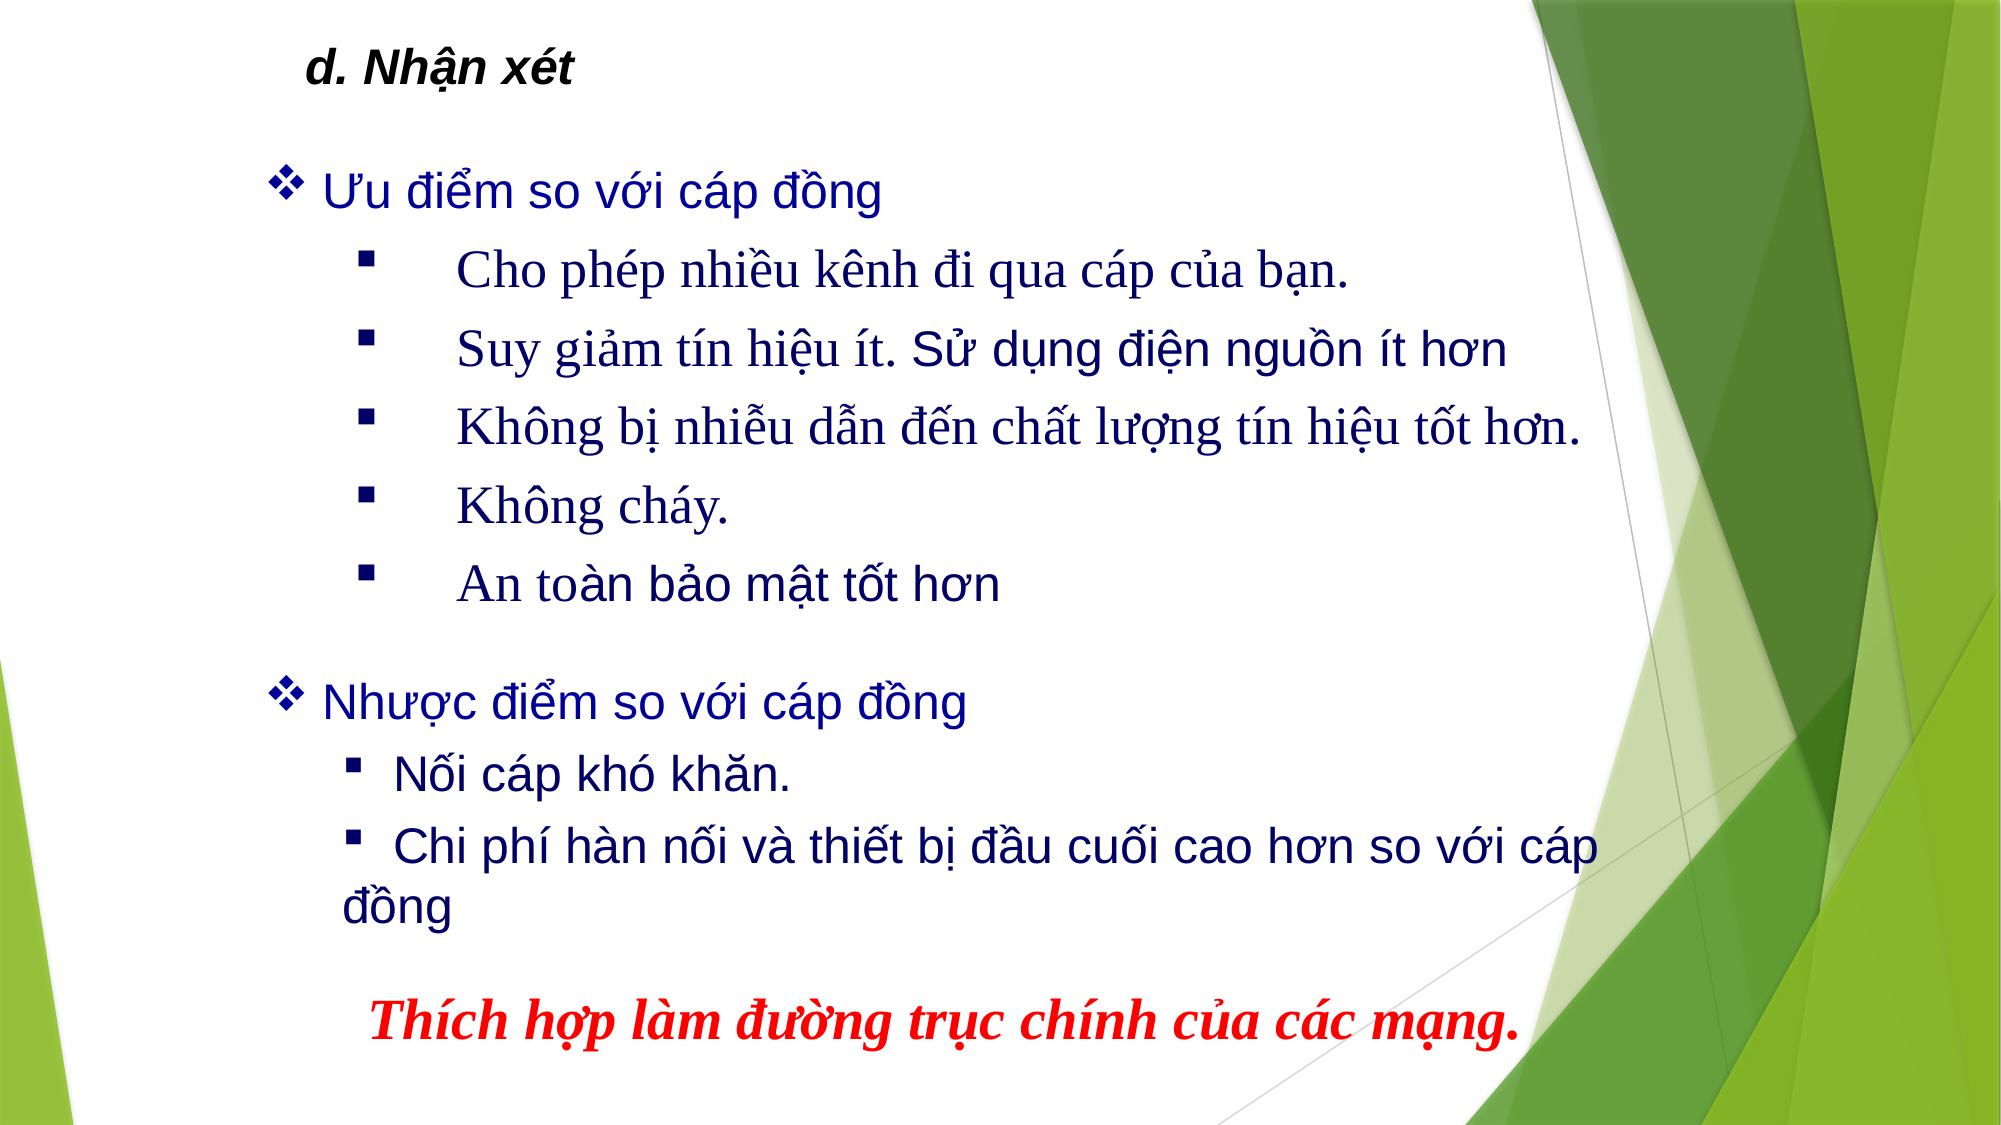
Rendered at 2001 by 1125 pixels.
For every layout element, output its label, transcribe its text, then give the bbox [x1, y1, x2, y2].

text_box [1685, 448, 2000, 519]
text_box d. Nhận xét [290, 27, 1050, 102]
text_box Cho phép nhiều kênh đi qua cáp của bạn. Suy giảm tín hiệu ít. Sử dụng điện nguồn ít hơn Không bị nhiễu dẫn đến chất lượng tín hiệu tốt hơn. Không cháy. An toàn bảo mật tốt hơn [340, 226, 1685, 620]
text_box Nối cáp khó khăn. Chi phí hàn nối và thiết bị đầu cuối cao hơn so với cáp đồng [327, 733, 1663, 942]
text_box [687, 942, 1663, 1001]
text_box Ưu điểm so với cáp đồng [249, 151, 1010, 227]
text_box Thích hợp làm đường trục chính của các mạng. [352, 973, 1573, 1059]
text_box Nhược điểm so với cáp đồng [249, 661, 1010, 737]
